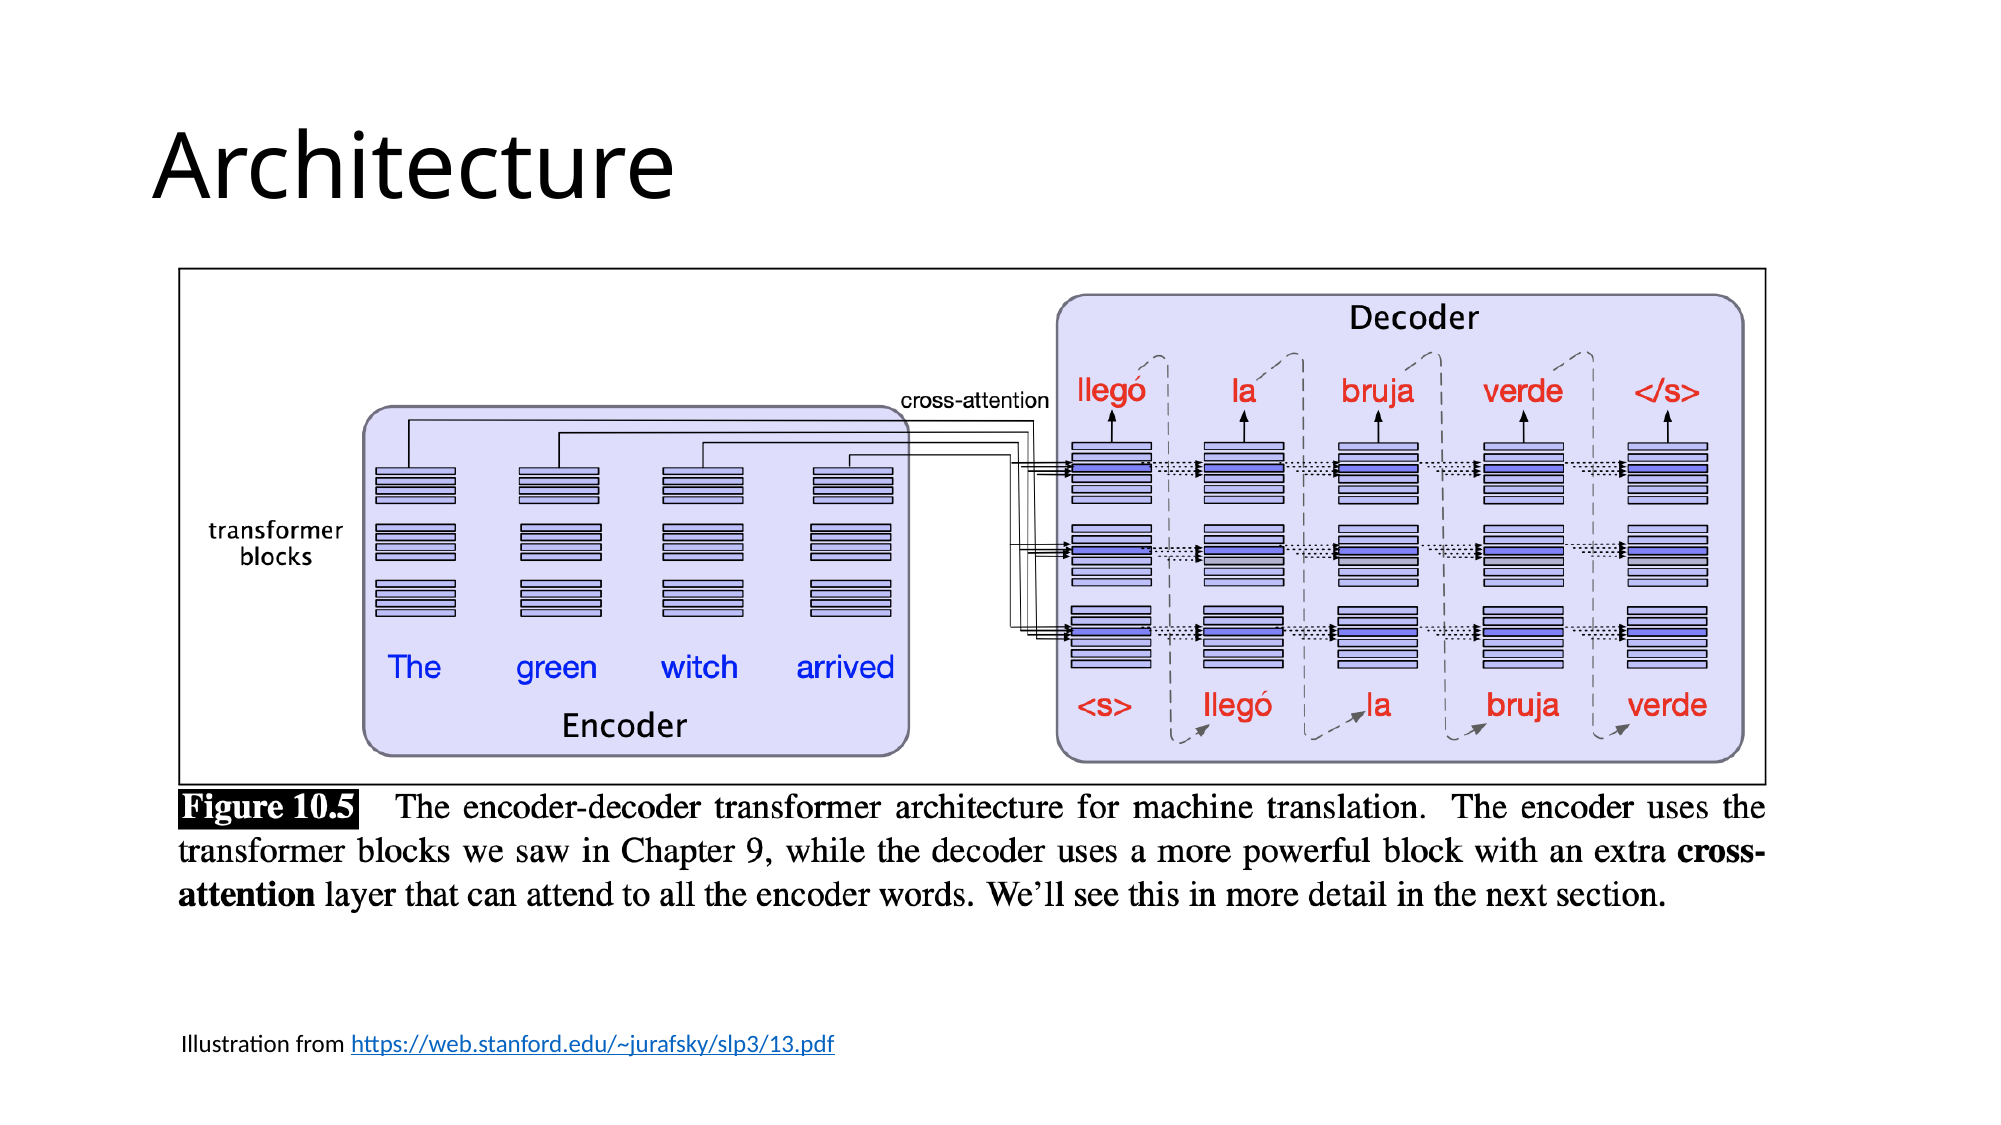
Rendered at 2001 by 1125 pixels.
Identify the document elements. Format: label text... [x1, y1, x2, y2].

title Architecture [137, 59, 1863, 278]
text_box Illustration from https://web.stanford.edu/~jurafsky/slp3/13.pdf [166, 1019, 1385, 1065]
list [166, 242, 1782, 918]
